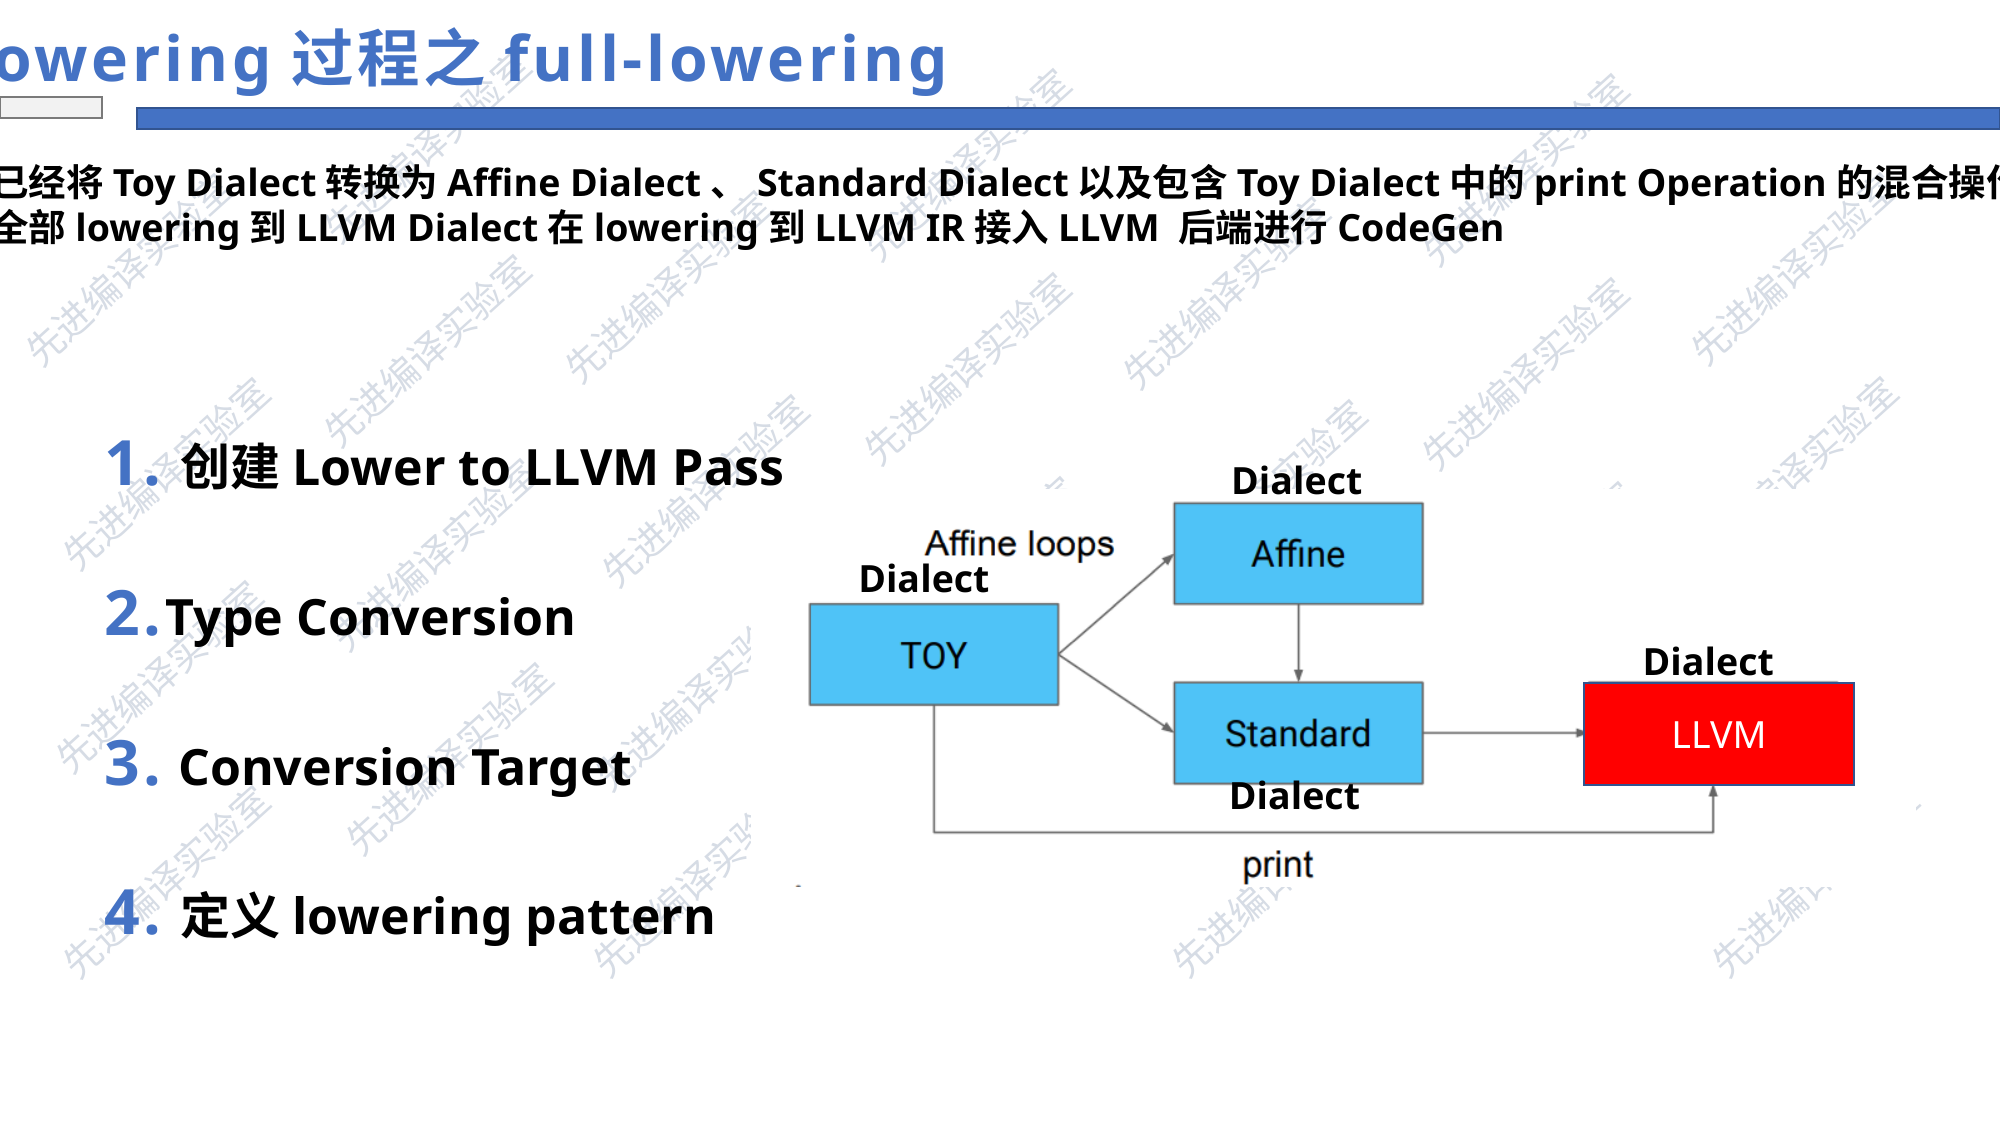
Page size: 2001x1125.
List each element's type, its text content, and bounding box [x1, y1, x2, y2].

text_box 前面已经将Toy Dialect转换为Affine Dialect、Standard Dialect以及包含Toy Dialect中的print Operation的混合操作， 需要全部lowering到LLVM Dialect在lowering到LLVM IR接入LLVM 后端进行CodeGen [0, 151, 2000, 256]
text_box 1.创建Lower to LLVM Pass 2.Type Conversion 3. Conversion Target 4.定义lowering pattern [89, 340, 799, 955]
text_box [0, 102, 103, 119]
text_box Lowering过程之full-lowering [0, 11, 964, 102]
text_box [136, 107, 2000, 130]
picture [751, 489, 1916, 887]
text_box Dialect [1216, 449, 1378, 489]
